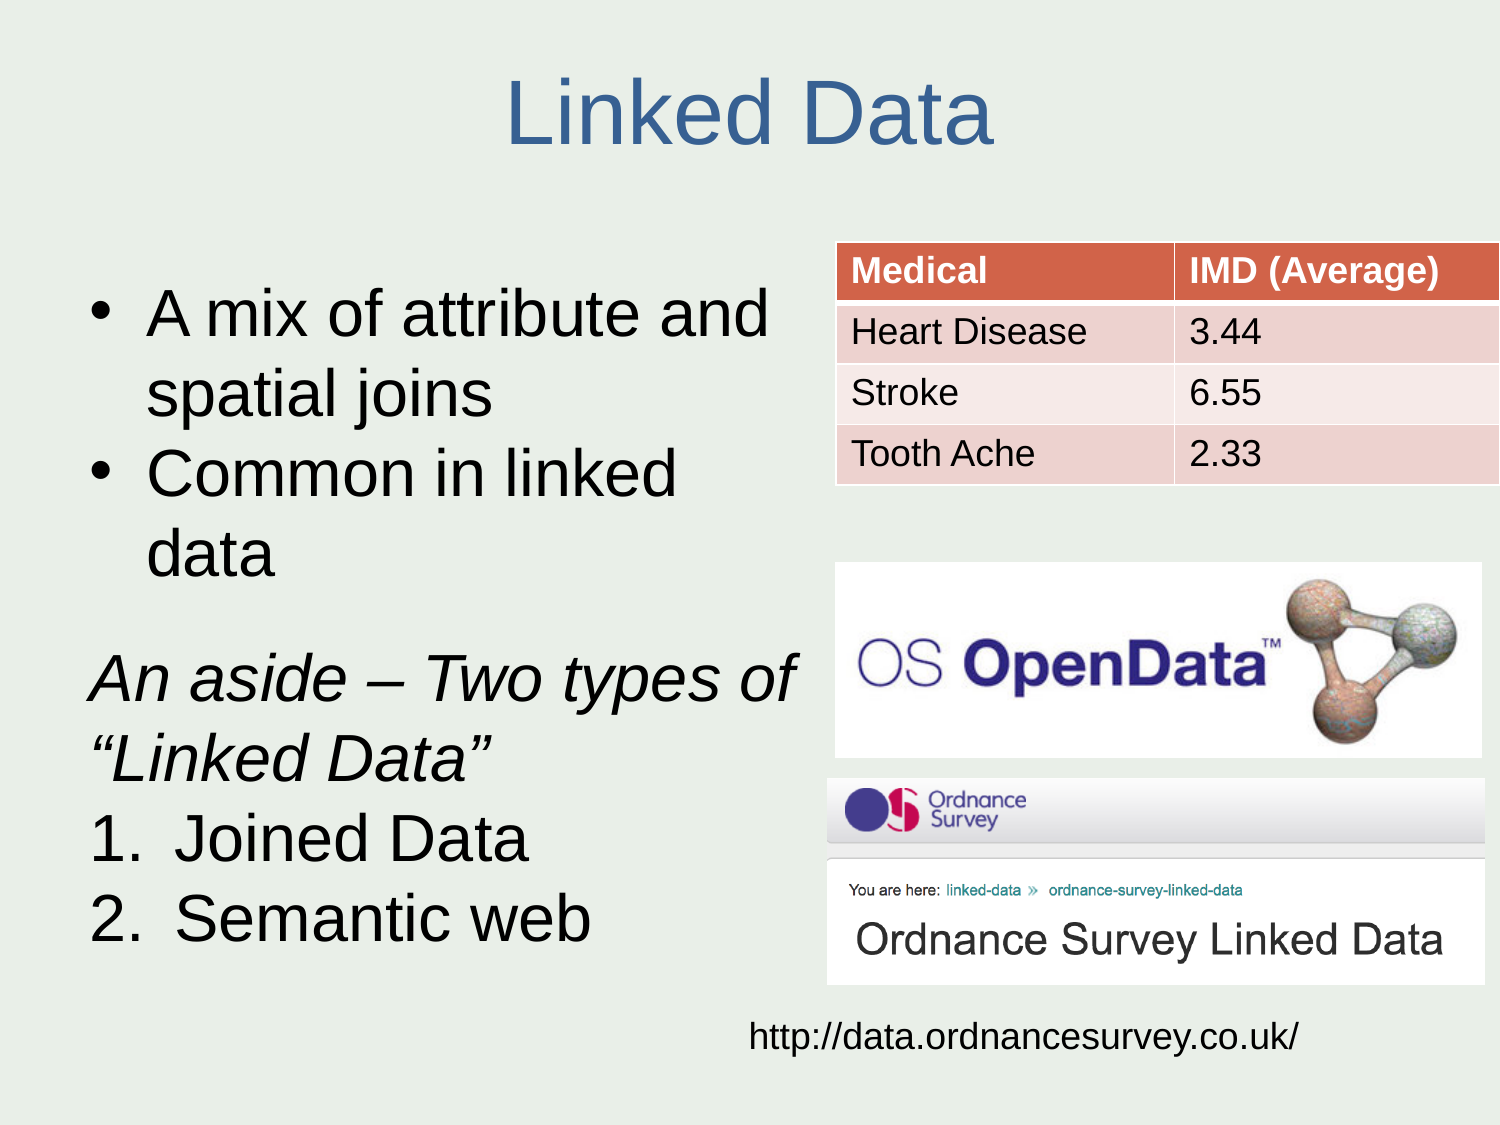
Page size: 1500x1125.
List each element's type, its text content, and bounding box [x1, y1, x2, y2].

table_header Medical [837, 243, 1174, 300]
picture [826, 778, 1485, 985]
table_cell 3.44 [1175, 306, 1499, 363]
table_cell Heart Disease [837, 306, 1174, 363]
table_cell 6.55 [1175, 365, 1499, 424]
text_box A mix of attribute and spatial joins Common in linked data An aside – Two types of “Linked Data” Joined Data Semantic web [75, 262, 836, 1005]
table_header IMD (Average) [1175, 243, 1499, 300]
picture [835, 562, 1483, 758]
text_box Linked Data [74, 45, 1425, 233]
table_cell Tooth Ache [837, 425, 1174, 484]
text_box http://data.ordnancesurvey.co.uk/ [733, 1004, 1314, 1065]
table_cell Stroke [837, 365, 1174, 424]
table_cell 2.33 [1175, 425, 1499, 484]
